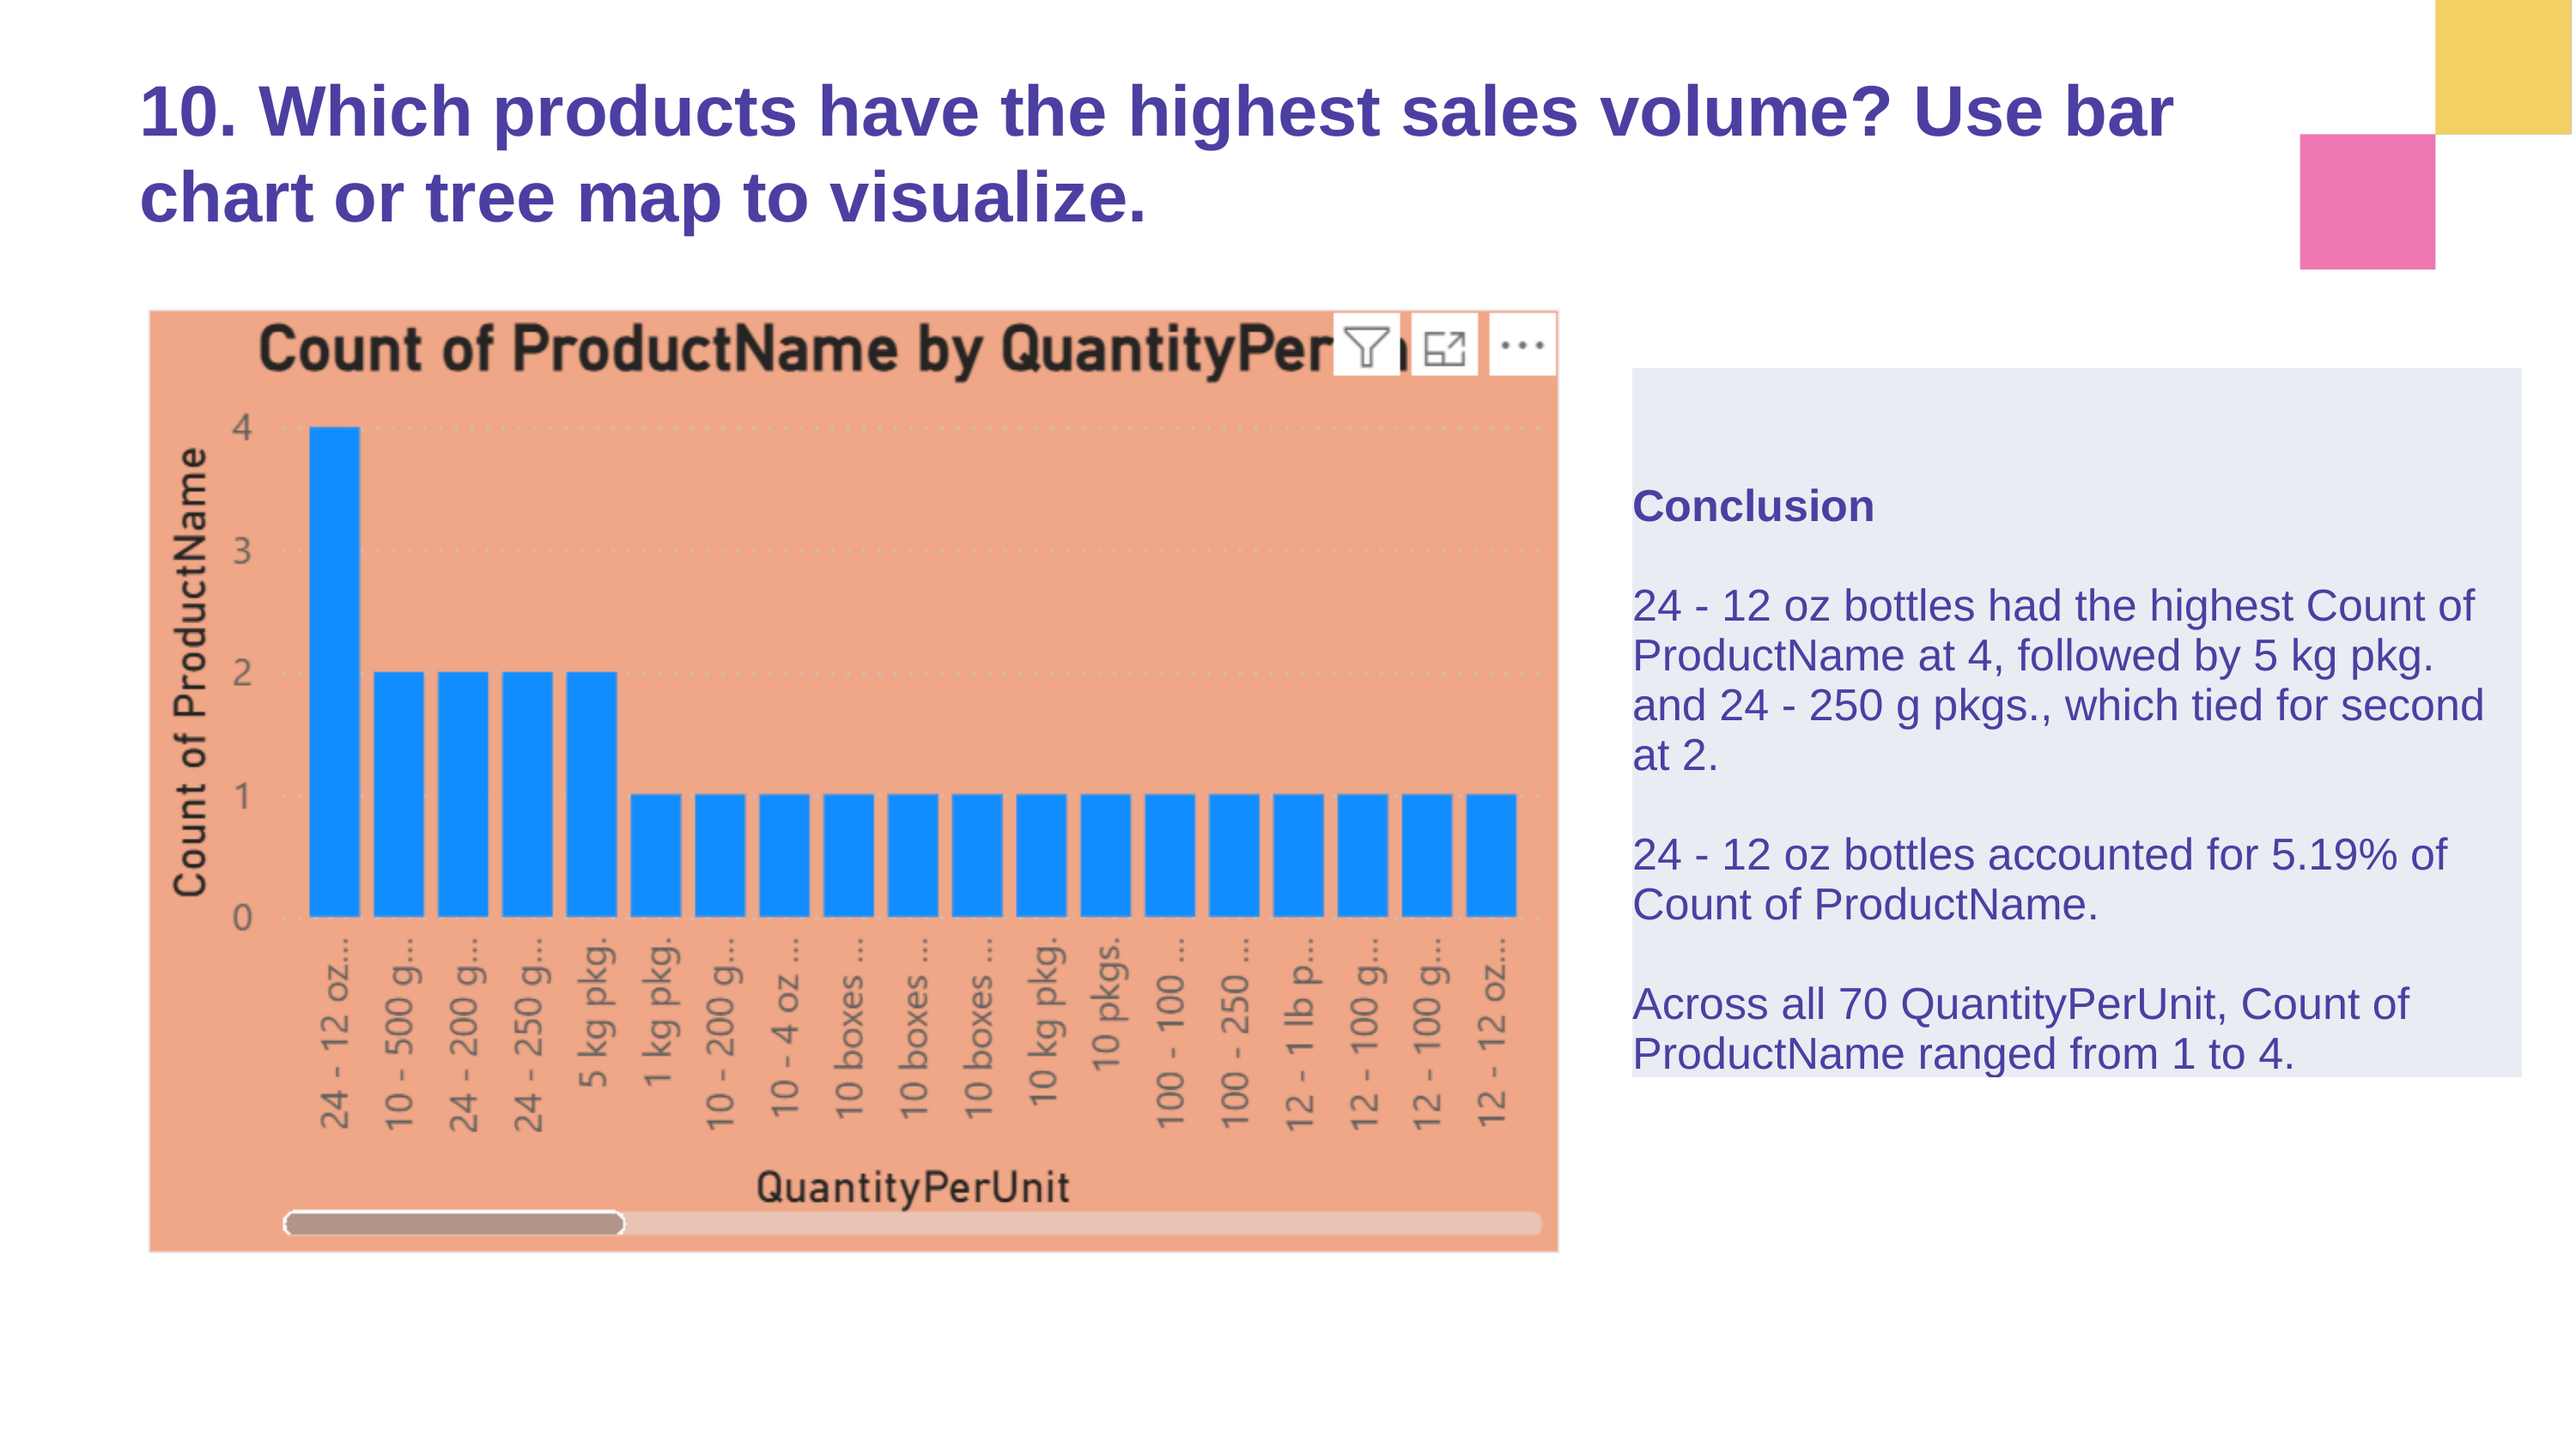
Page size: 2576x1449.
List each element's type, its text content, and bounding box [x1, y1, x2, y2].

table_header Conclusion ﻿24 - 12 oz bottles had the highest Count of ProductName at 4, followed by 5 kg pkg. and 24 - 250 g pkgs., which tied for second at 2.﻿ 24 - 12 oz bottles accounted for 5.19% of Count of ProductName.﻿ ﻿ Across all 70 QuantityPerUnit, Count of ProductName ranged from 1 to 4.﻿ ﻿ [1632, 368, 2522, 1077]
text_box 10. Which products have the highest sales volume? Use bar chart or tree map to visualize. [139, 64, 2265, 322]
text_box [2300, 0, 2576, 270]
picture [139, 294, 1577, 1282]
